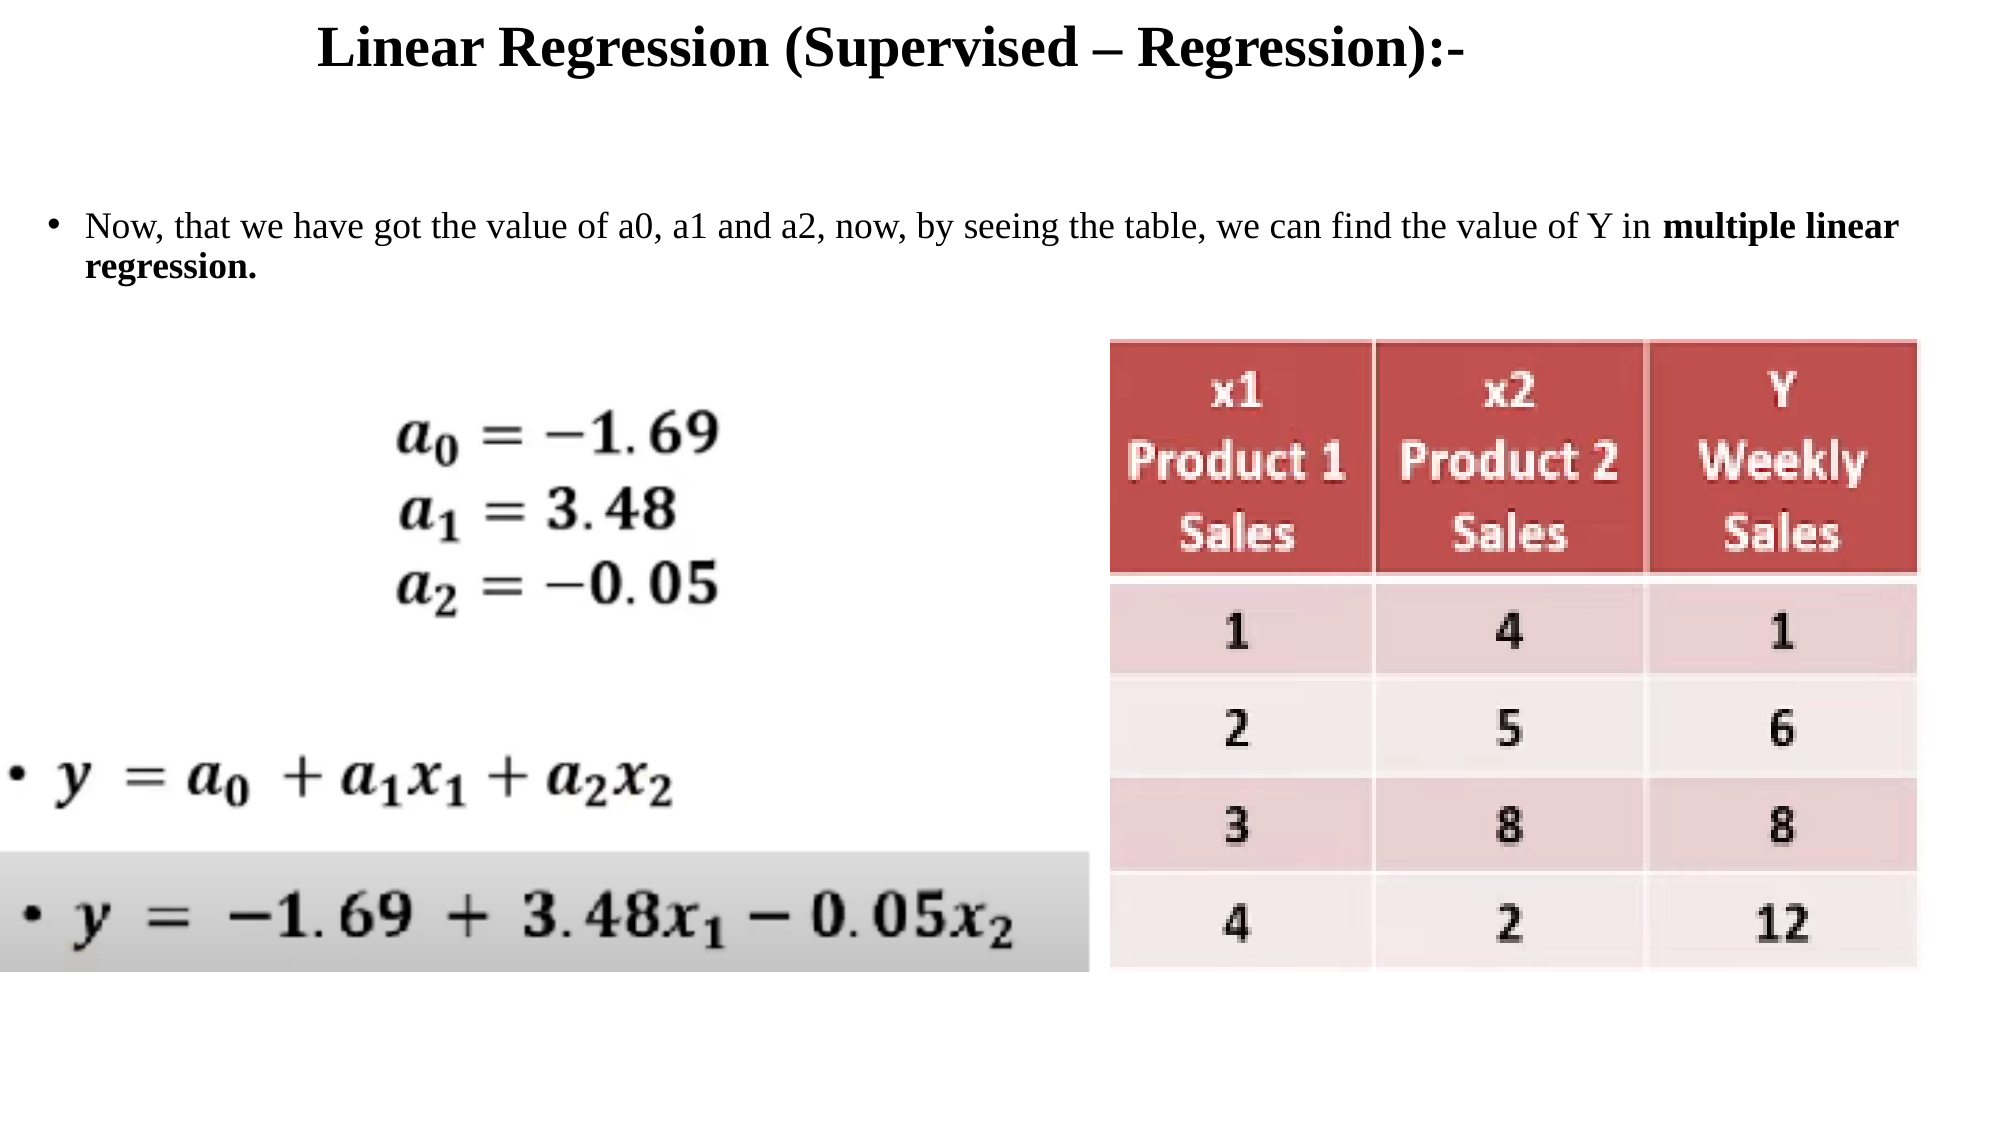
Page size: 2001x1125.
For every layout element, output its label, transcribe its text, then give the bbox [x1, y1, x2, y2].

picture [0, 387, 1093, 972]
title Linear Regression (Supervised – Regression):- [302, 0, 1863, 95]
picture [1109, 339, 1925, 972]
list Now, that we have got the value of a0, a1 and a2, now, by seeing the table, we can find the value of Y in multiple linear regression. [32, 198, 1925, 1014]
